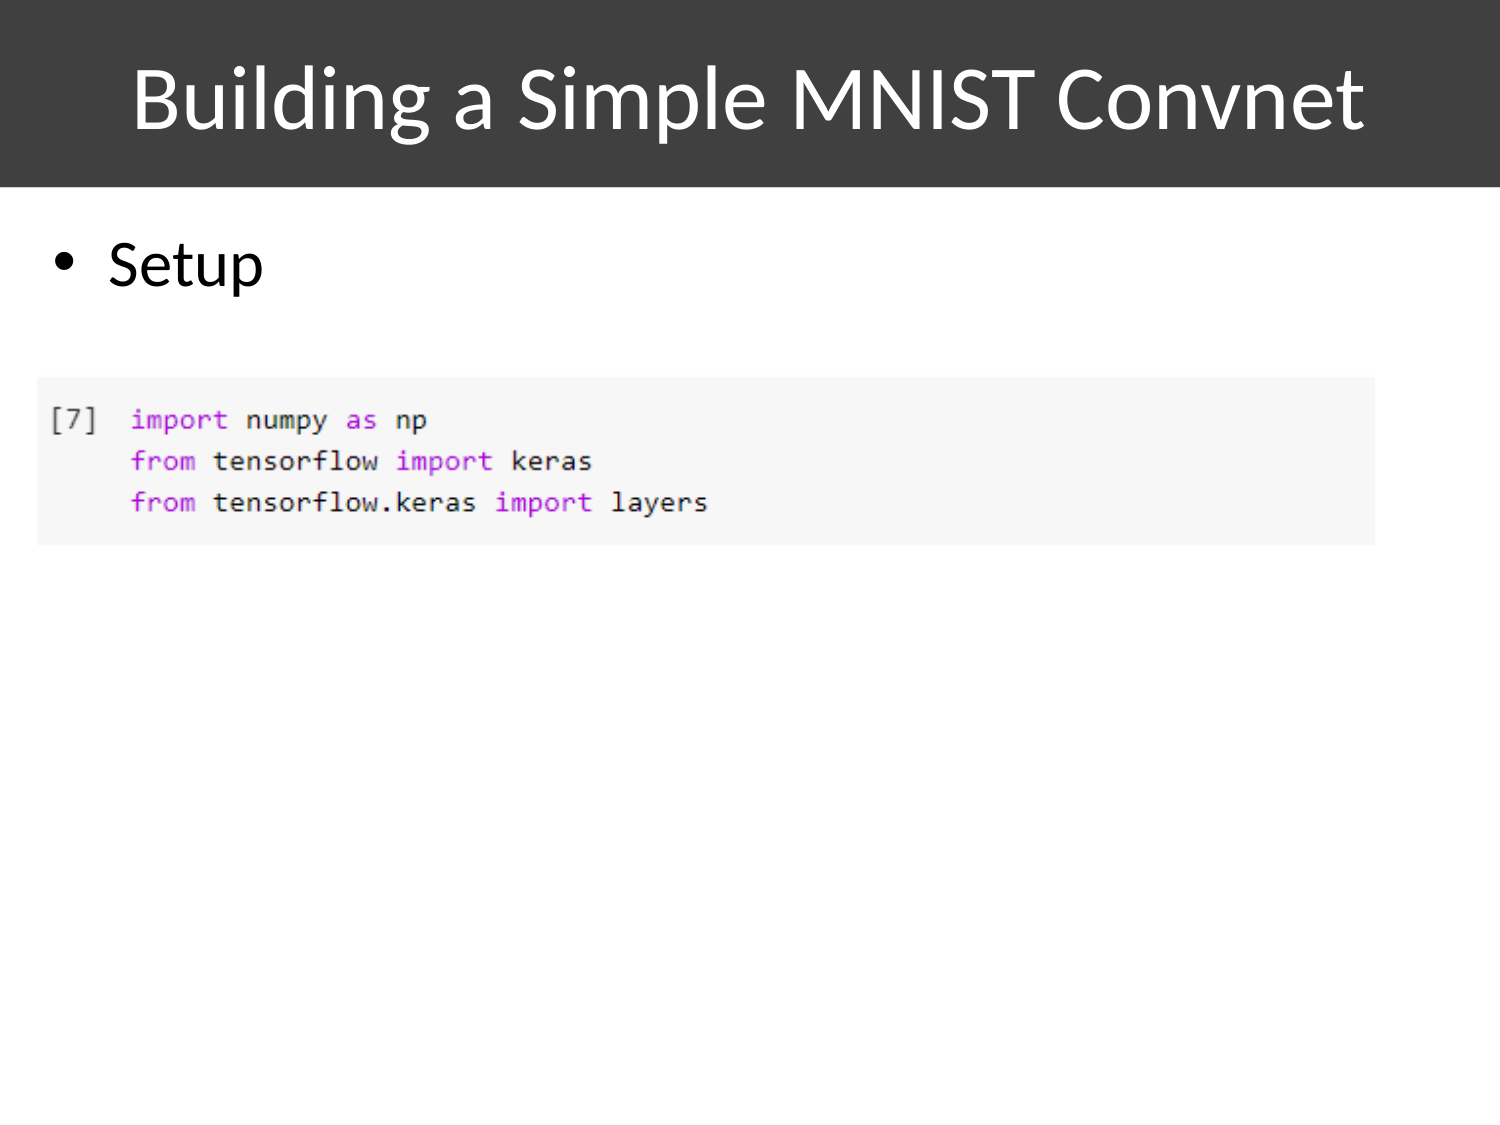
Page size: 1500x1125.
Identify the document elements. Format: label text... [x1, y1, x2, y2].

picture [37, 374, 1376, 561]
list Setup [37, 212, 1388, 955]
title Building a Simple MNIST Convnet [0, 0, 1500, 188]
